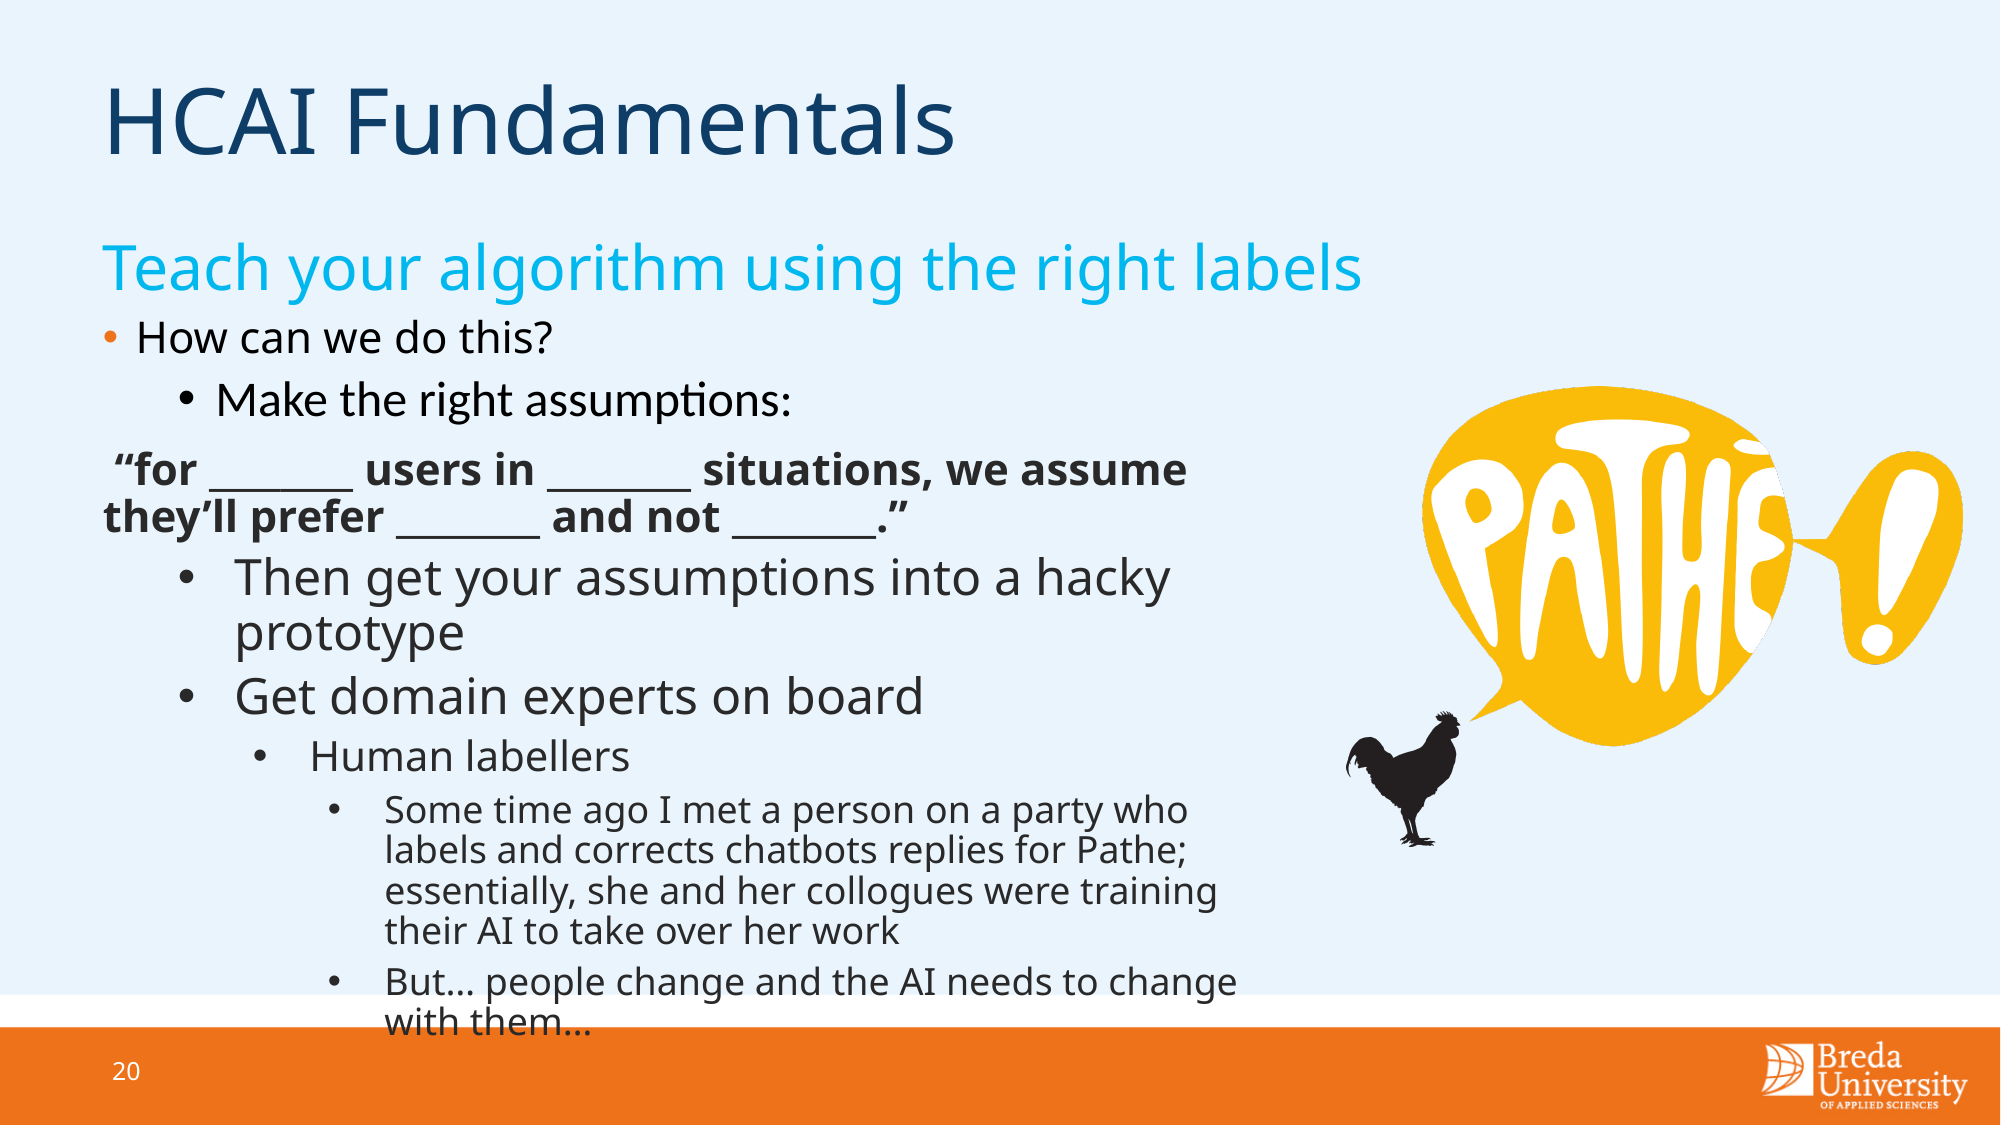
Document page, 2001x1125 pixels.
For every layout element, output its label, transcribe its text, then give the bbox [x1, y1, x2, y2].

list How can we do this? Make the right assumptions: “for ________ users in ________ situations, we assume they’ll prefer ________ and not ________.” Then get your assumptions into a hacky prototype Get domain experts on board Human labellers Some time ago I met a person on a party who labels and corrects chatbots replies for Pathe; essentially, she and her collogues were training their AI to take over her work But… people change and the AI needs to change with them… [88, 308, 1294, 1076]
list Teach your algorithm using the right labels [88, 229, 1917, 307]
slide_number 20 [97, 1076, 198, 1103]
title HCAI Fundamentals [88, 67, 1917, 210]
picture [0, 0, 2001, 1125]
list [1346, 386, 1963, 847]
